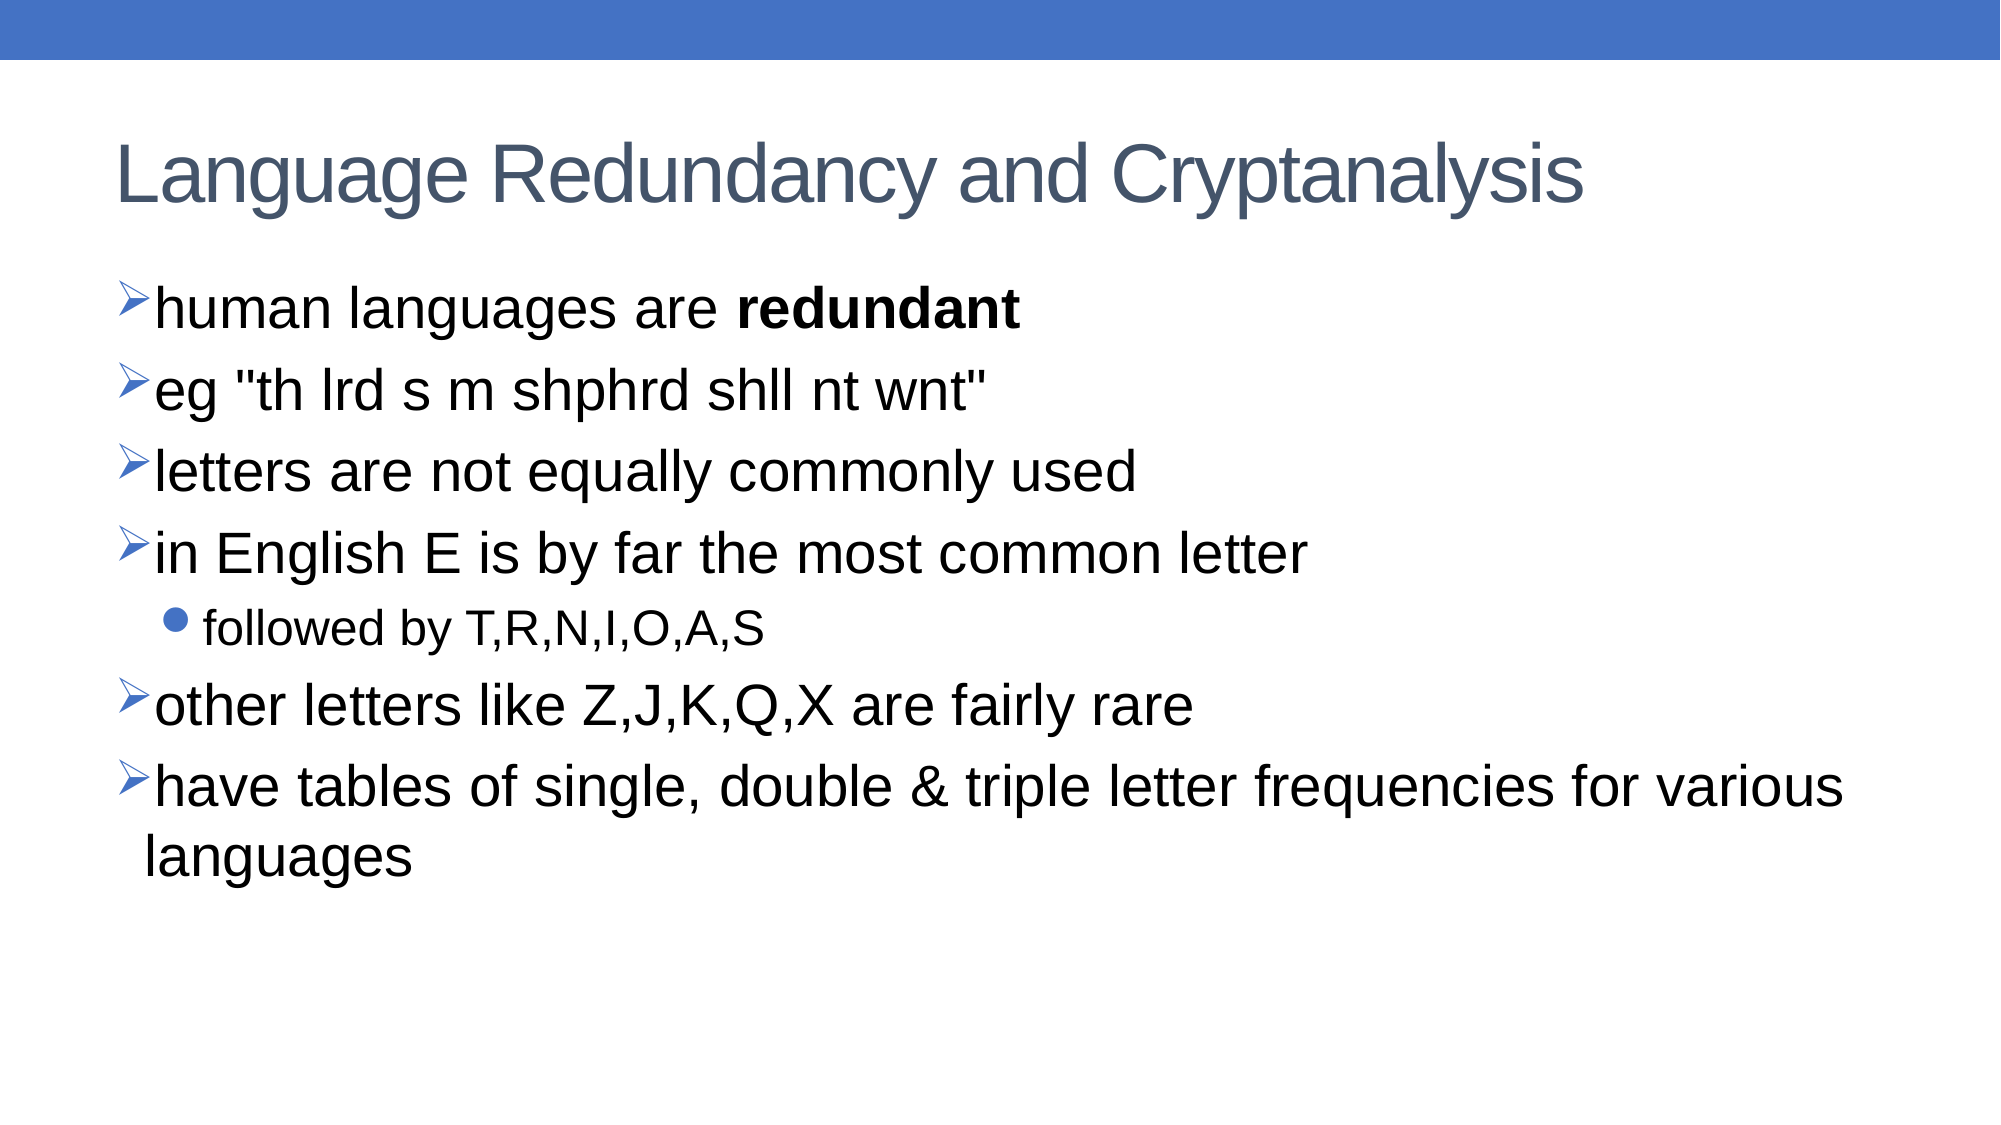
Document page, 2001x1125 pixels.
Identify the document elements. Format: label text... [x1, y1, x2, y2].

title Language Redundancy and Cryptanalysis [99, 87, 1900, 250]
list human languages are redundant eg "th lrd s m shphrd shll nt wnt" letters are not equally commonly used in English E is by far the most common letter followed by T,R,N,I,O,A,S other letters like Z,J,K,Q,X are fairly rare have tables of single, double & triple letter frequencies for various languages [99, 262, 1900, 1063]
